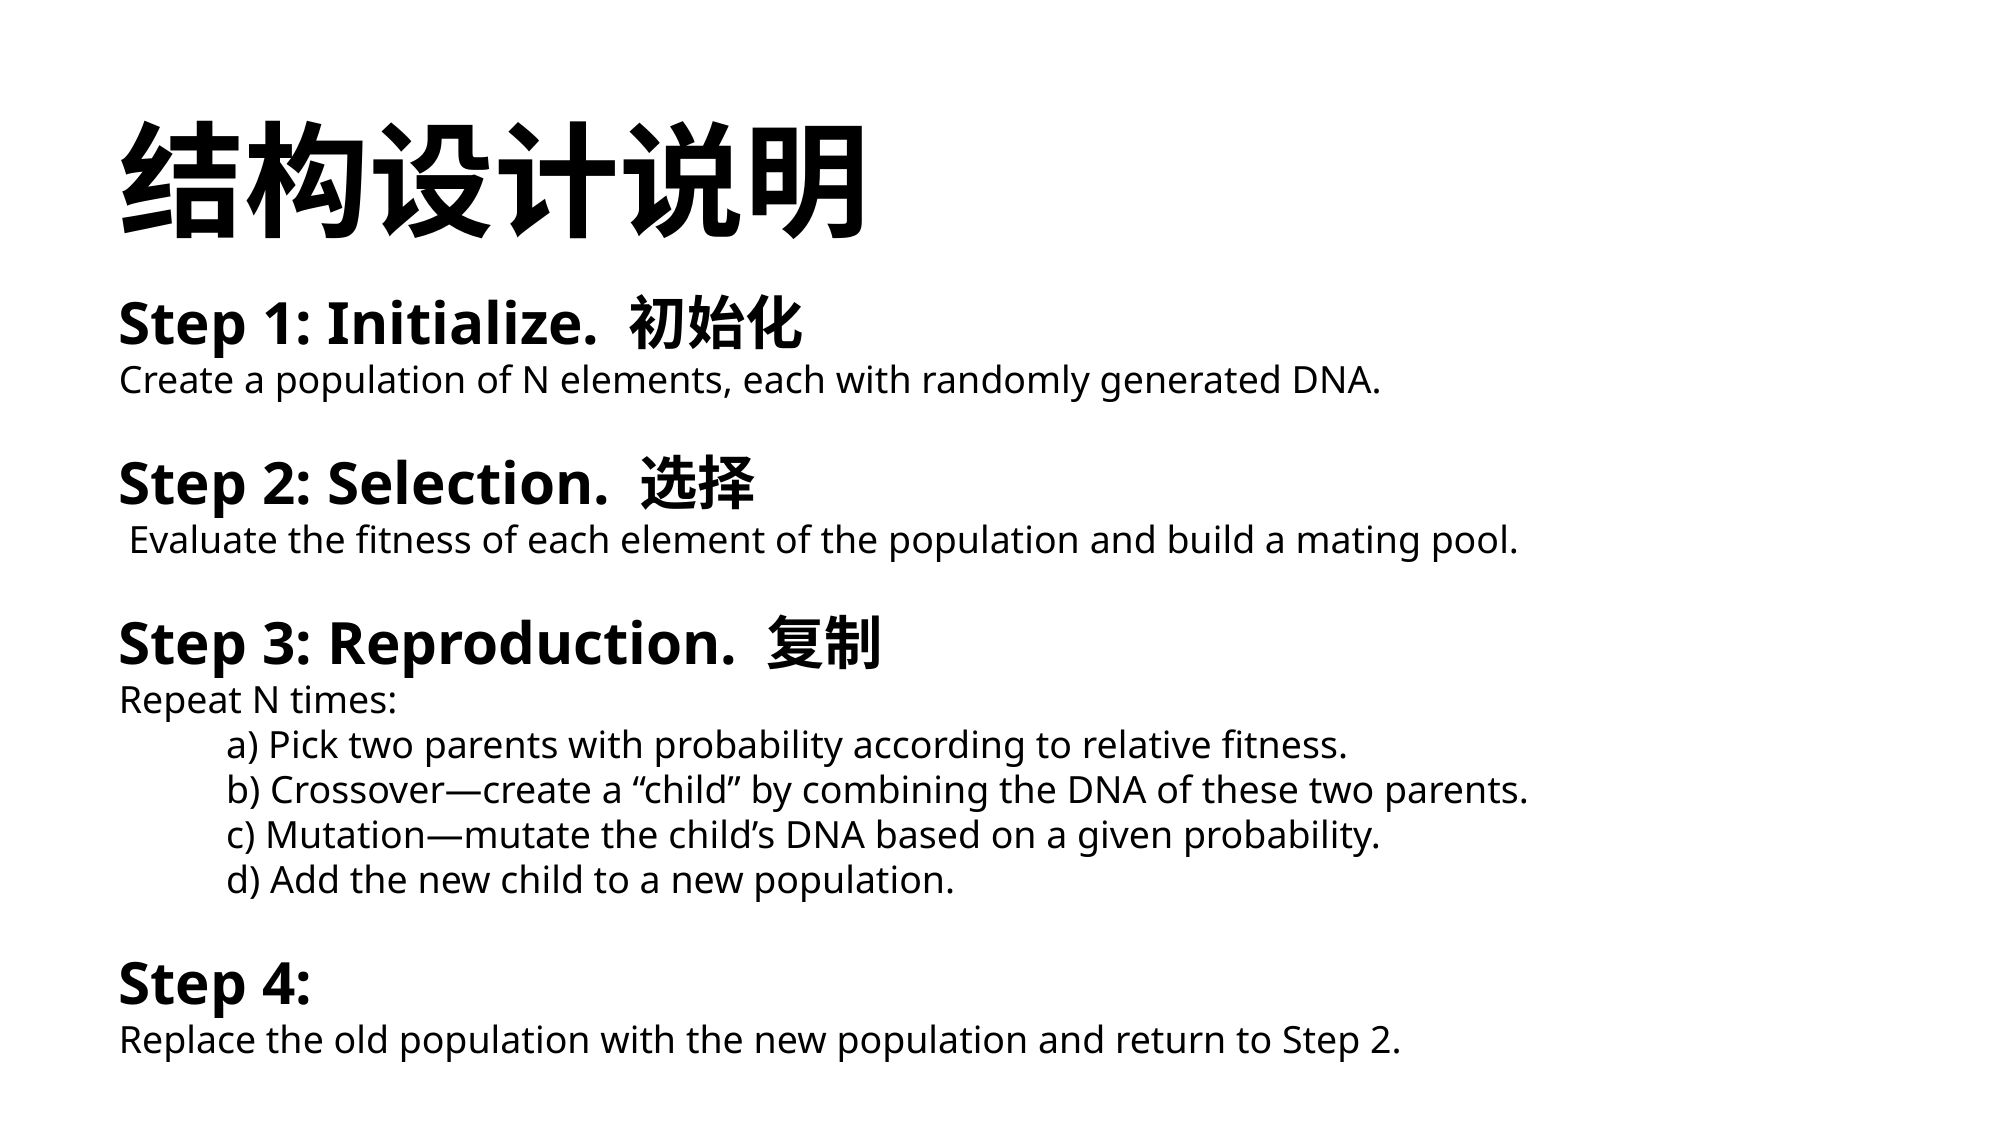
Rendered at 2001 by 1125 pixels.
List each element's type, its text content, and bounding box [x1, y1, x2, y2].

text_box 结构设计说明 [104, 57, 1130, 263]
text_box Step 1: Initialize. 初始化 Create a population of N elements, each with randomly generated DNA. Step 2: Selection. 选择 Evaluate the fitness of each element of the population and build a mating pool. Step 3: Reproduction. 复制 Repeat N times: a) Pick two parents with probability according to relative fitness. b) Crossover—create a “child” by combining the DNA of these two parents. c) Mutation—mutate the child’s DNA based on a given probability. d) Add the new child to a new population. Step 4: Replace the old population with the new population and return to Step 2. [104, 278, 1717, 1069]
